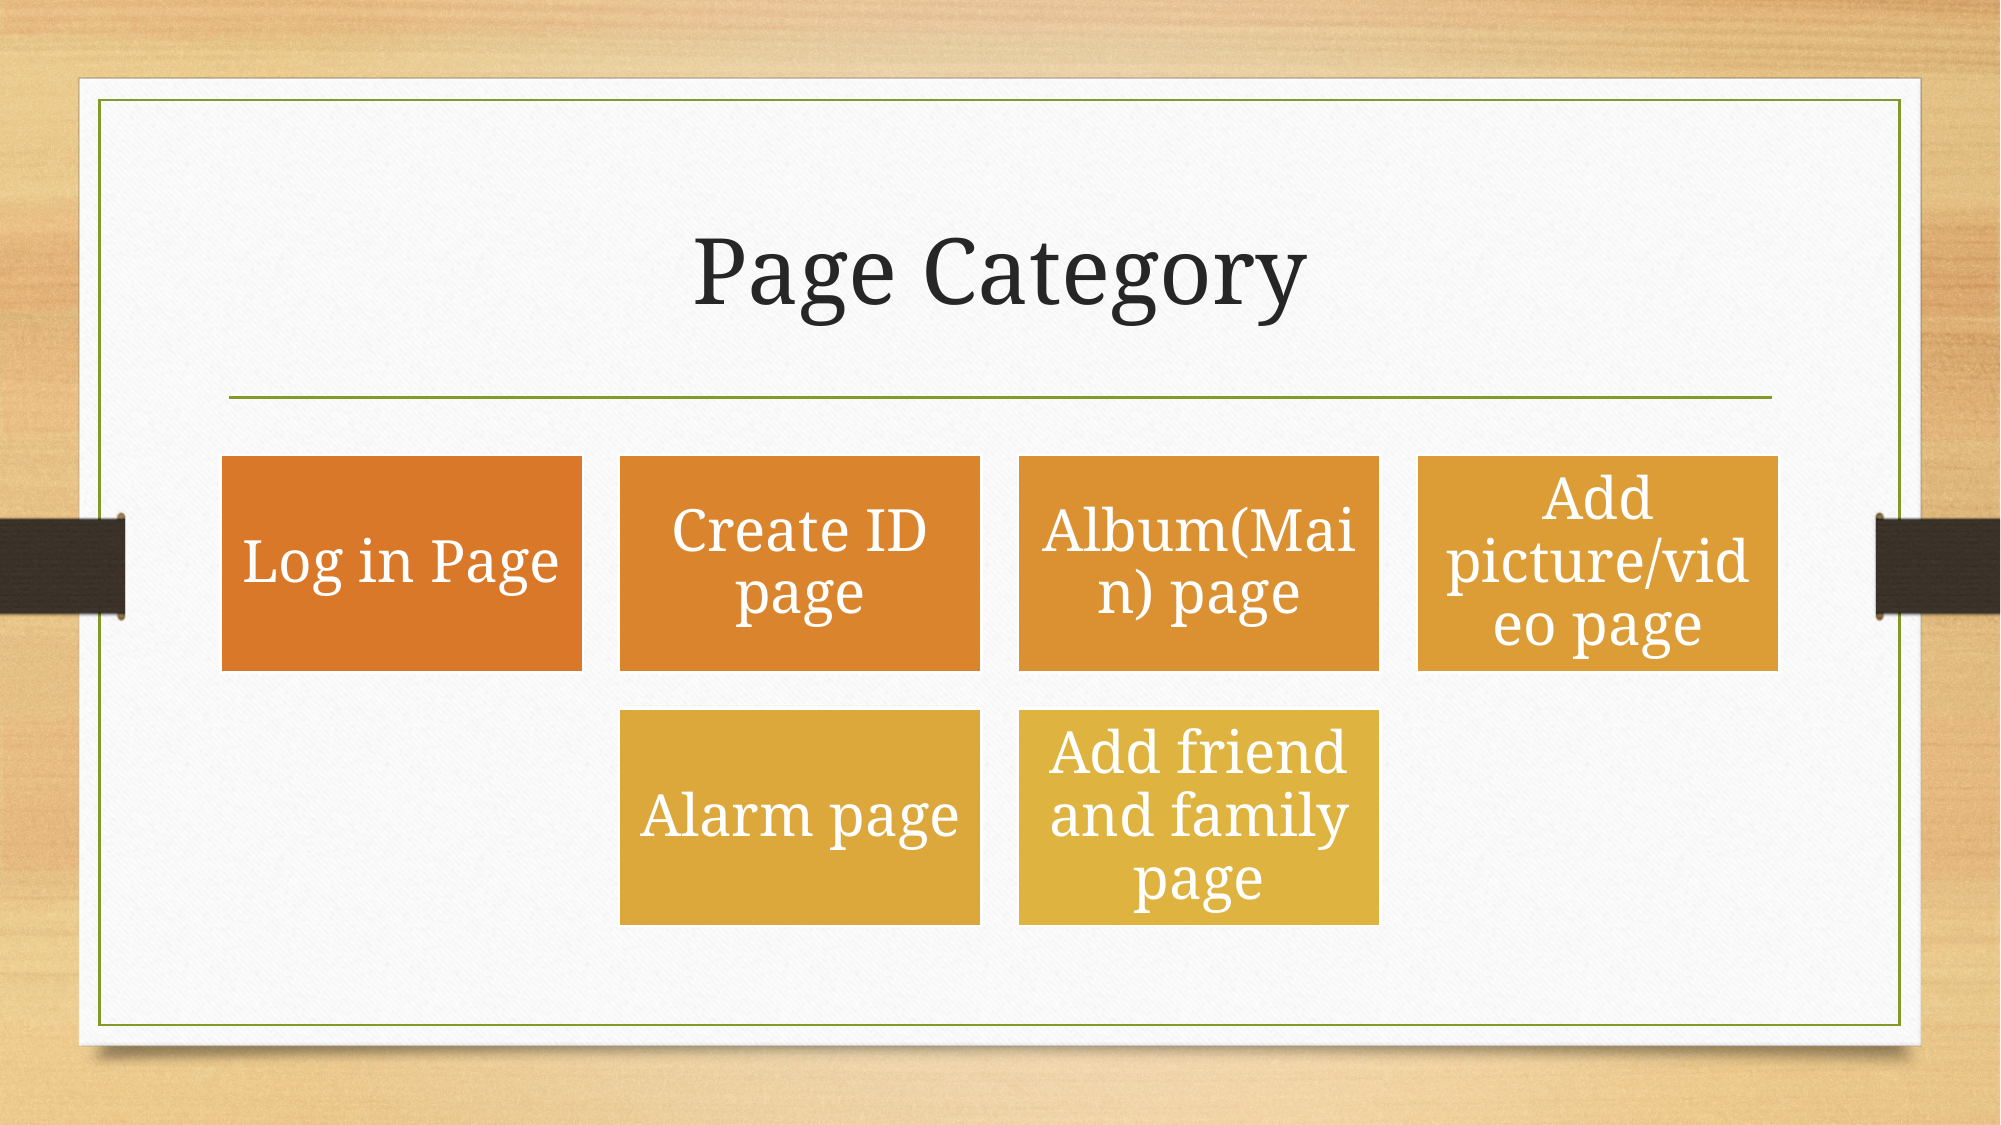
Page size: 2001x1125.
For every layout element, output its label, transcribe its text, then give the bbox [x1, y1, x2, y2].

title Page Category [212, 161, 1788, 375]
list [212, 454, 1788, 927]
picture [0, 0, 2001, 1125]
